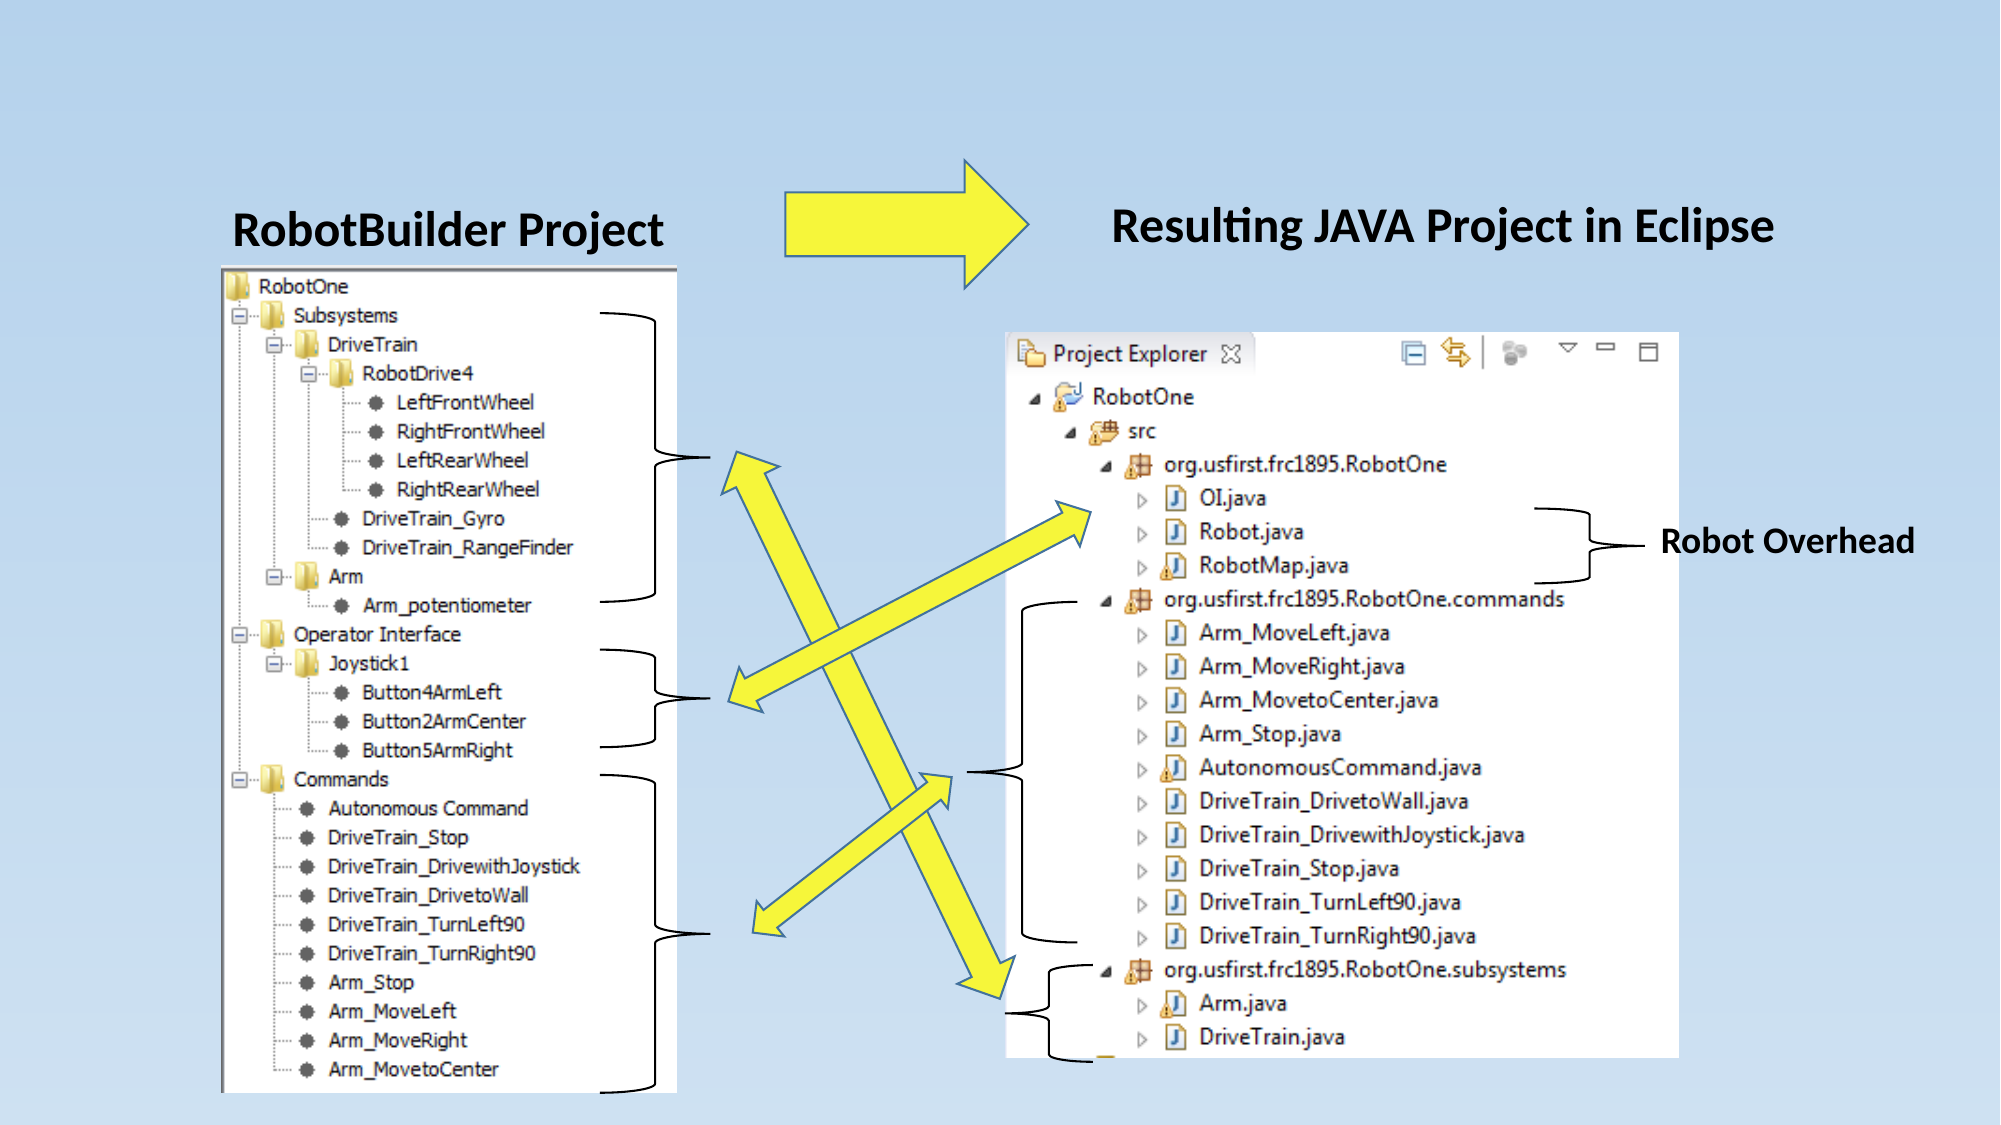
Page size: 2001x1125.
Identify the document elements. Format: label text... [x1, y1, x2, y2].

text_box [727, 541, 1004, 714]
text_box [719, 450, 840, 643]
text_box Robot Overhead [1795, 508, 1931, 569]
text_box [1052, 1058, 1093, 1063]
text_box [966, 769, 1004, 776]
text_box [683, 455, 711, 460]
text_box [215, 189, 683, 1093]
text_box [784, 157, 1004, 291]
text_box [683, 696, 711, 701]
text_box [901, 812, 1004, 1001]
text_box [822, 653, 917, 809]
text_box [683, 932, 711, 936]
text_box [1004, 185, 1795, 1058]
text_box [751, 771, 953, 938]
